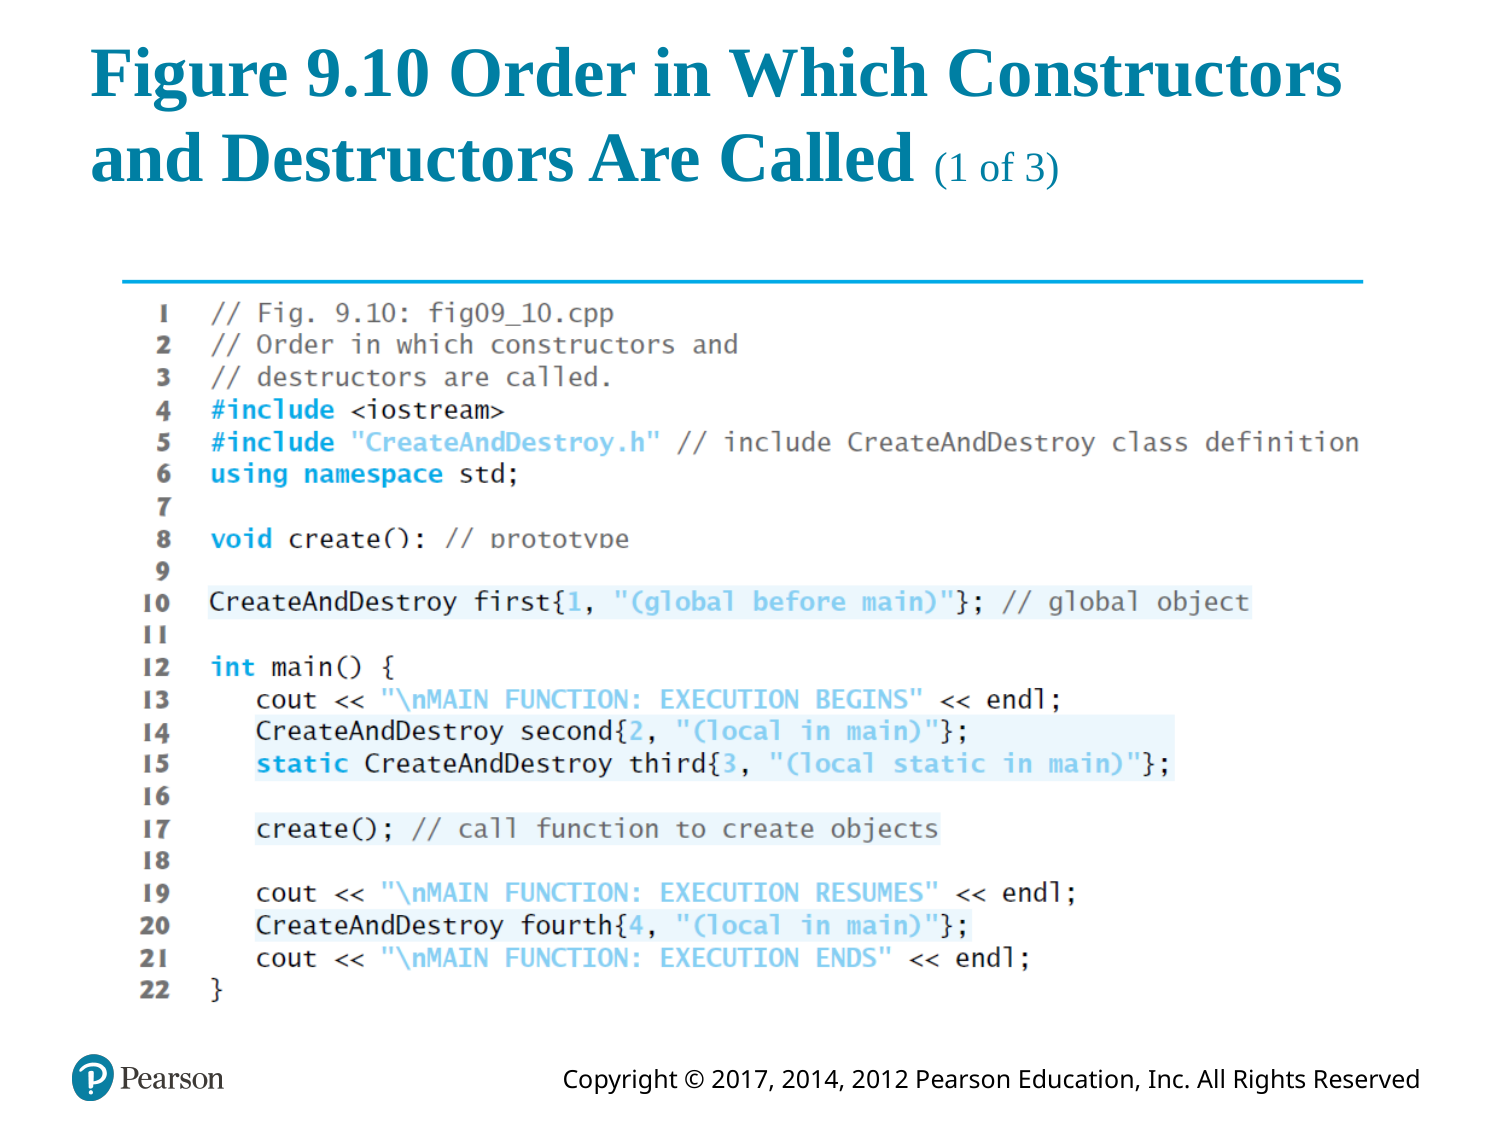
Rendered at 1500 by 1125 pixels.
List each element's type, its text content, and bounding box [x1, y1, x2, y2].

picture [115, 274, 1385, 1014]
picture [98, 1054, 224, 1101]
picture [80, 1063, 106, 1088]
picture [72, 1087, 83, 1101]
title Figure 9.10 Order in Which Constructors and Destructors Are Called (1 of 3) [75, 0, 1425, 211]
picture [72, 1054, 88, 1070]
